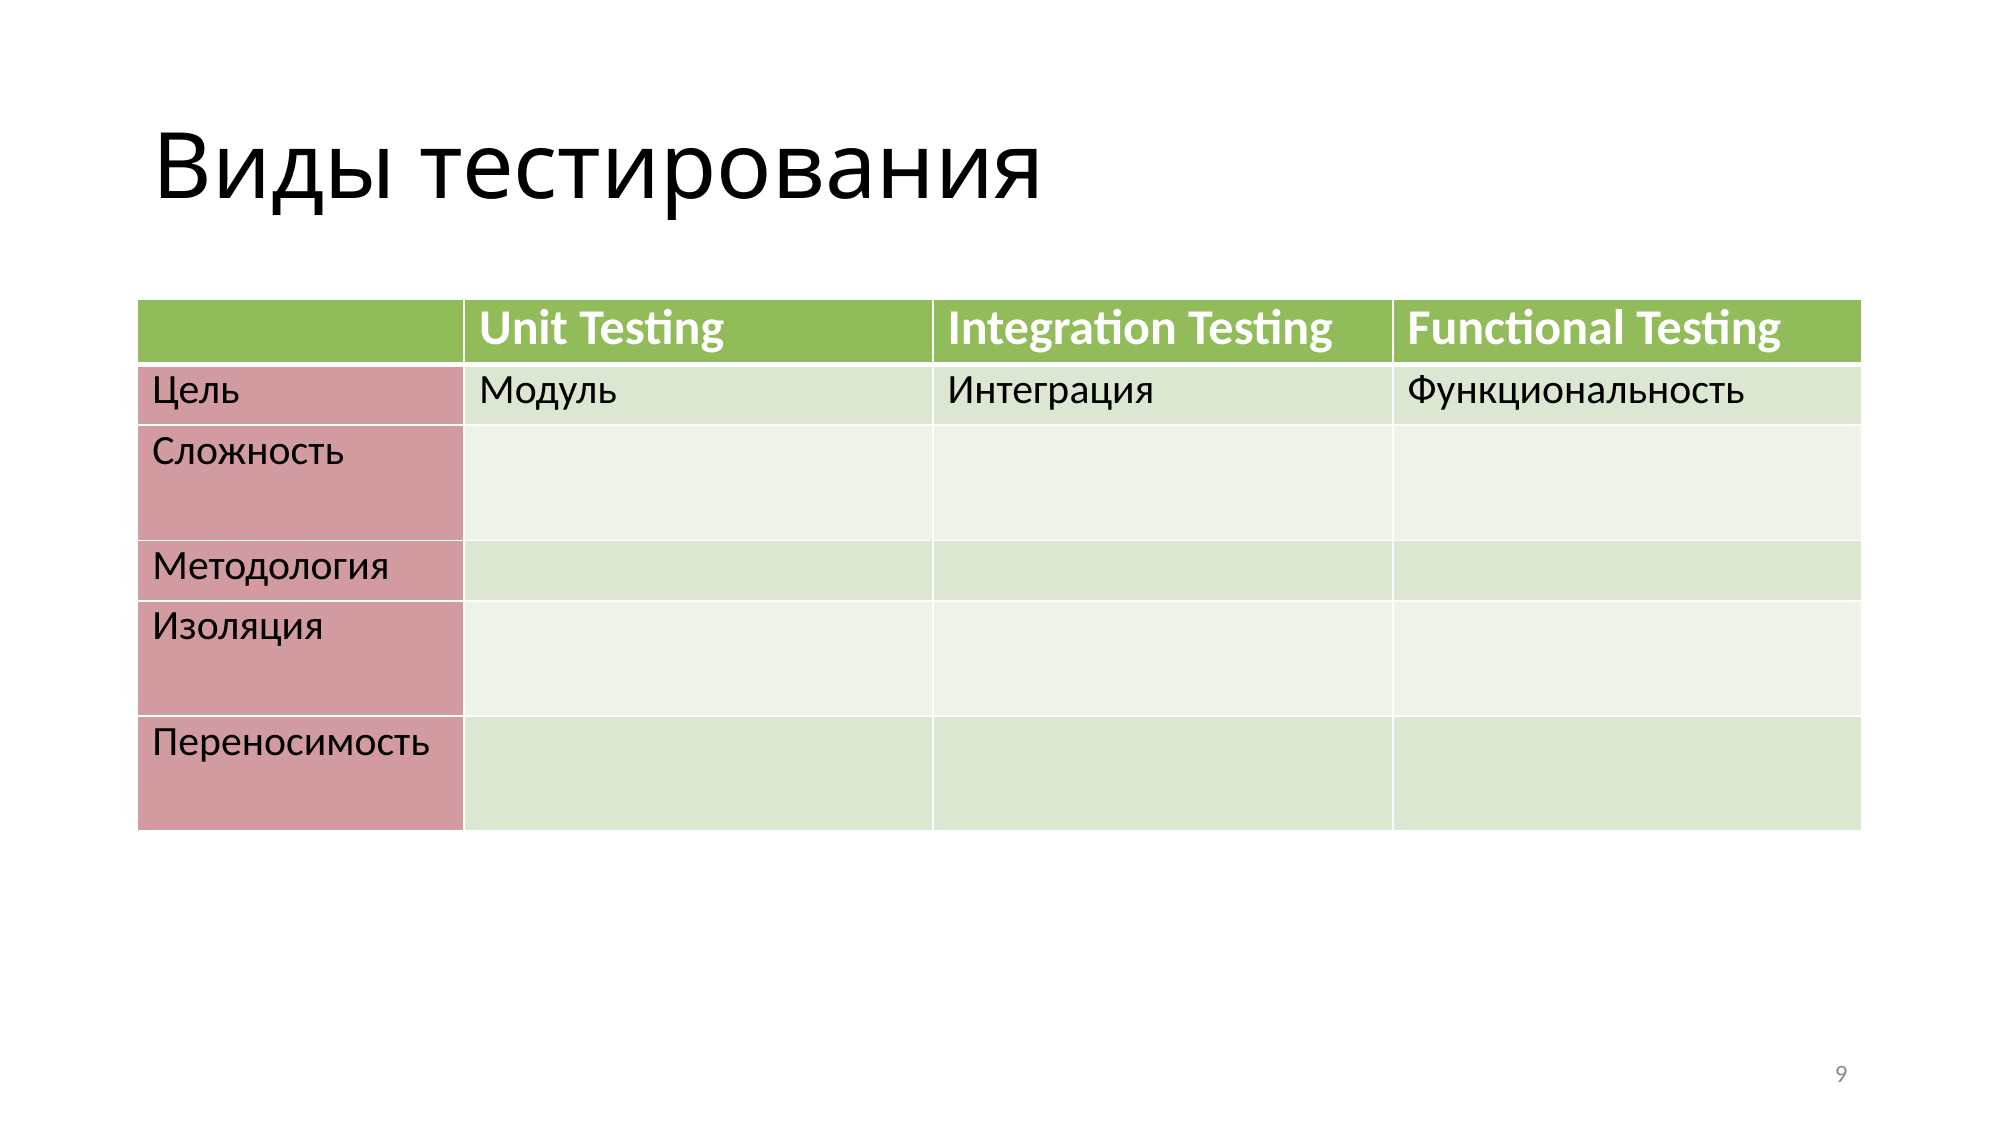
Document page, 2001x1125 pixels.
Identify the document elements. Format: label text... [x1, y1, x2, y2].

table_header Functional Testing [1394, 300, 1861, 362]
table_cell Модуль [465, 367, 932, 424]
table_cell Цель [138, 367, 463, 424]
table_header [138, 300, 463, 362]
table_header Integration Testing [934, 300, 1392, 362]
table_cell Методология [138, 541, 463, 600]
title Виды тестирования [137, 59, 1863, 278]
table_cell [1394, 426, 1861, 540]
table_cell [465, 426, 932, 540]
table_cell Изоляция [138, 602, 463, 715]
table_cell [1394, 602, 1861, 715]
table_cell [1394, 541, 1861, 600]
table_cell [465, 602, 932, 715]
table_cell [934, 717, 1392, 830]
table_cell Функциональность [1394, 367, 1861, 424]
table_header Unit Testing [465, 300, 932, 362]
table_cell Переносимость [138, 717, 463, 830]
table_cell [465, 541, 932, 600]
table_cell [934, 602, 1392, 715]
table_cell [465, 717, 932, 830]
table_cell [934, 541, 1392, 600]
slide_number 9 [1412, 1042, 1863, 1103]
table_cell Сложность [138, 426, 463, 540]
table_cell Интеграция [934, 367, 1392, 424]
table_cell [1394, 717, 1861, 830]
table_cell [934, 426, 1392, 540]
